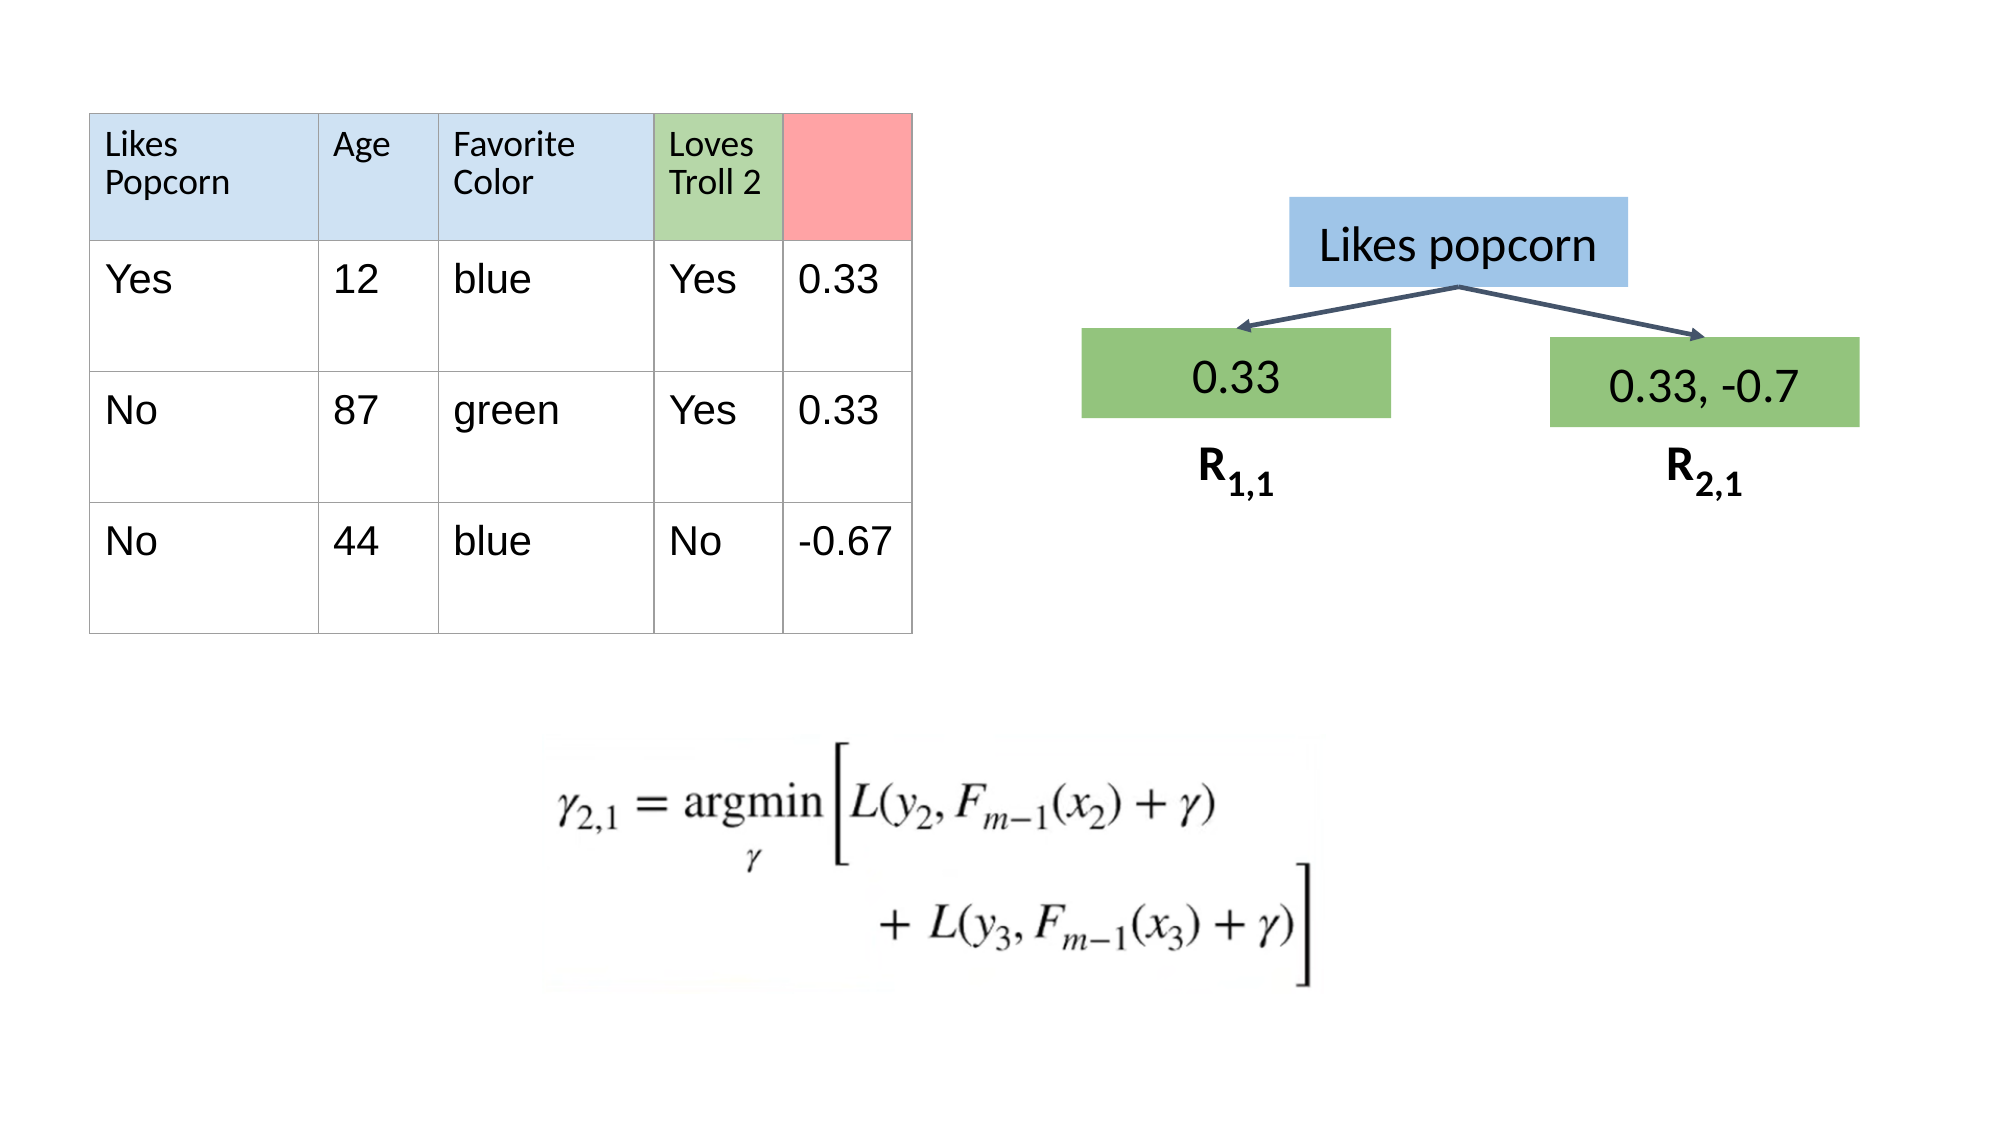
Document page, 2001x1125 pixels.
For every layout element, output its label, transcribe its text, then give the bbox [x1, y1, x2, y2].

text_box Likes popcorn [1289, 196, 1629, 286]
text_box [1236, 287, 1457, 329]
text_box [1458, 287, 1706, 338]
picture [542, 734, 1326, 994]
text_box R1,1 [1147, 400, 1326, 519]
text_box 0.33 [1081, 328, 1392, 419]
text_box 0.33, -0.7 [1550, 337, 1860, 428]
text_box R2,1 [1616, 400, 1794, 519]
